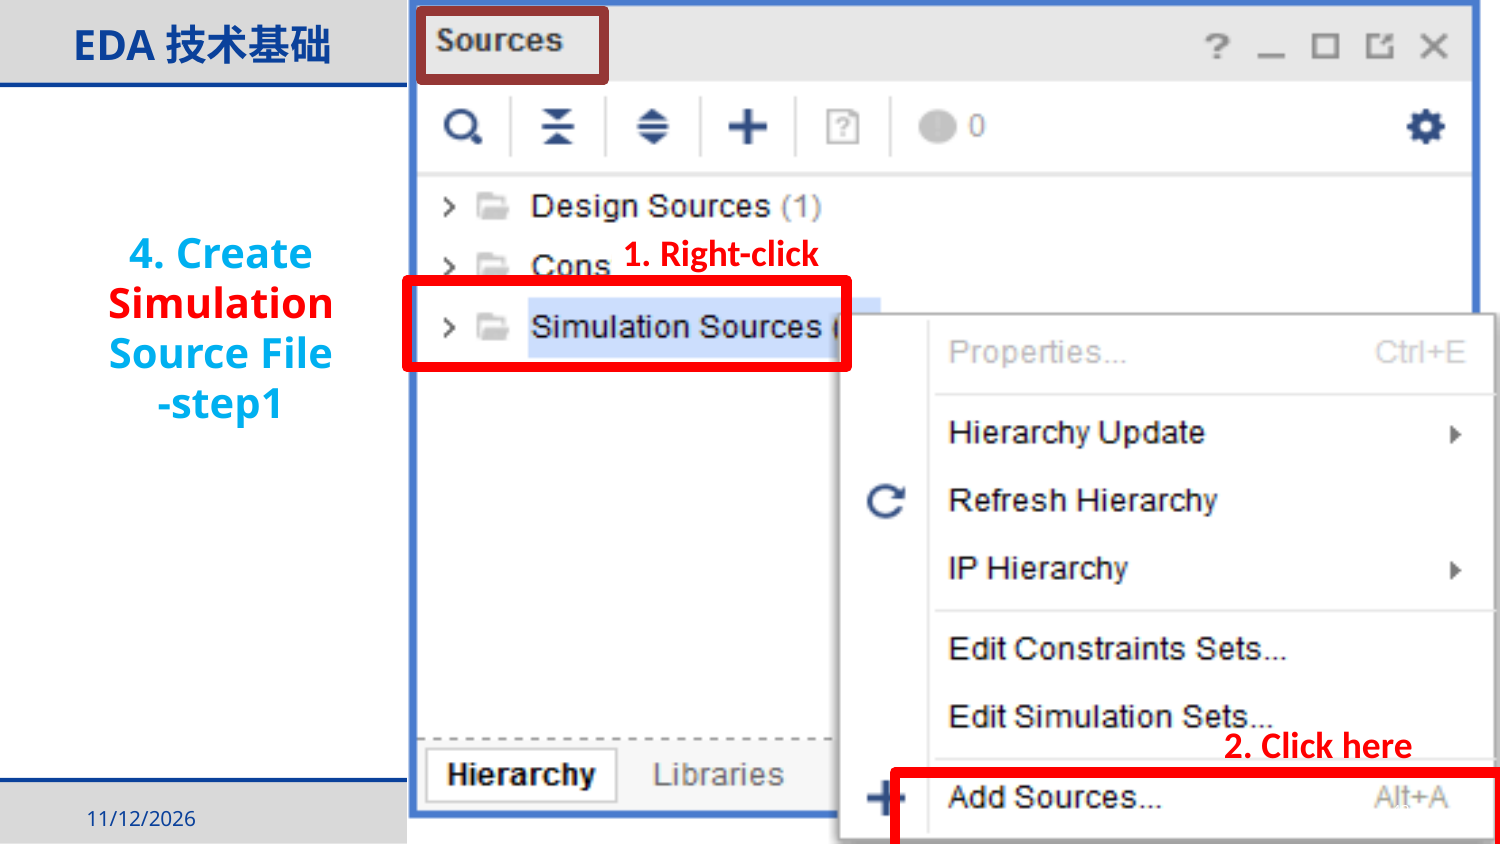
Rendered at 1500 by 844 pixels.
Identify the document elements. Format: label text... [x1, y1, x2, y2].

text_box 4. Create Simulation Source File -step1 [43, 169, 399, 483]
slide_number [75, 797, 401, 843]
picture [406, 0, 1500, 844]
text_box EDA技术基础 [58, 11, 401, 88]
